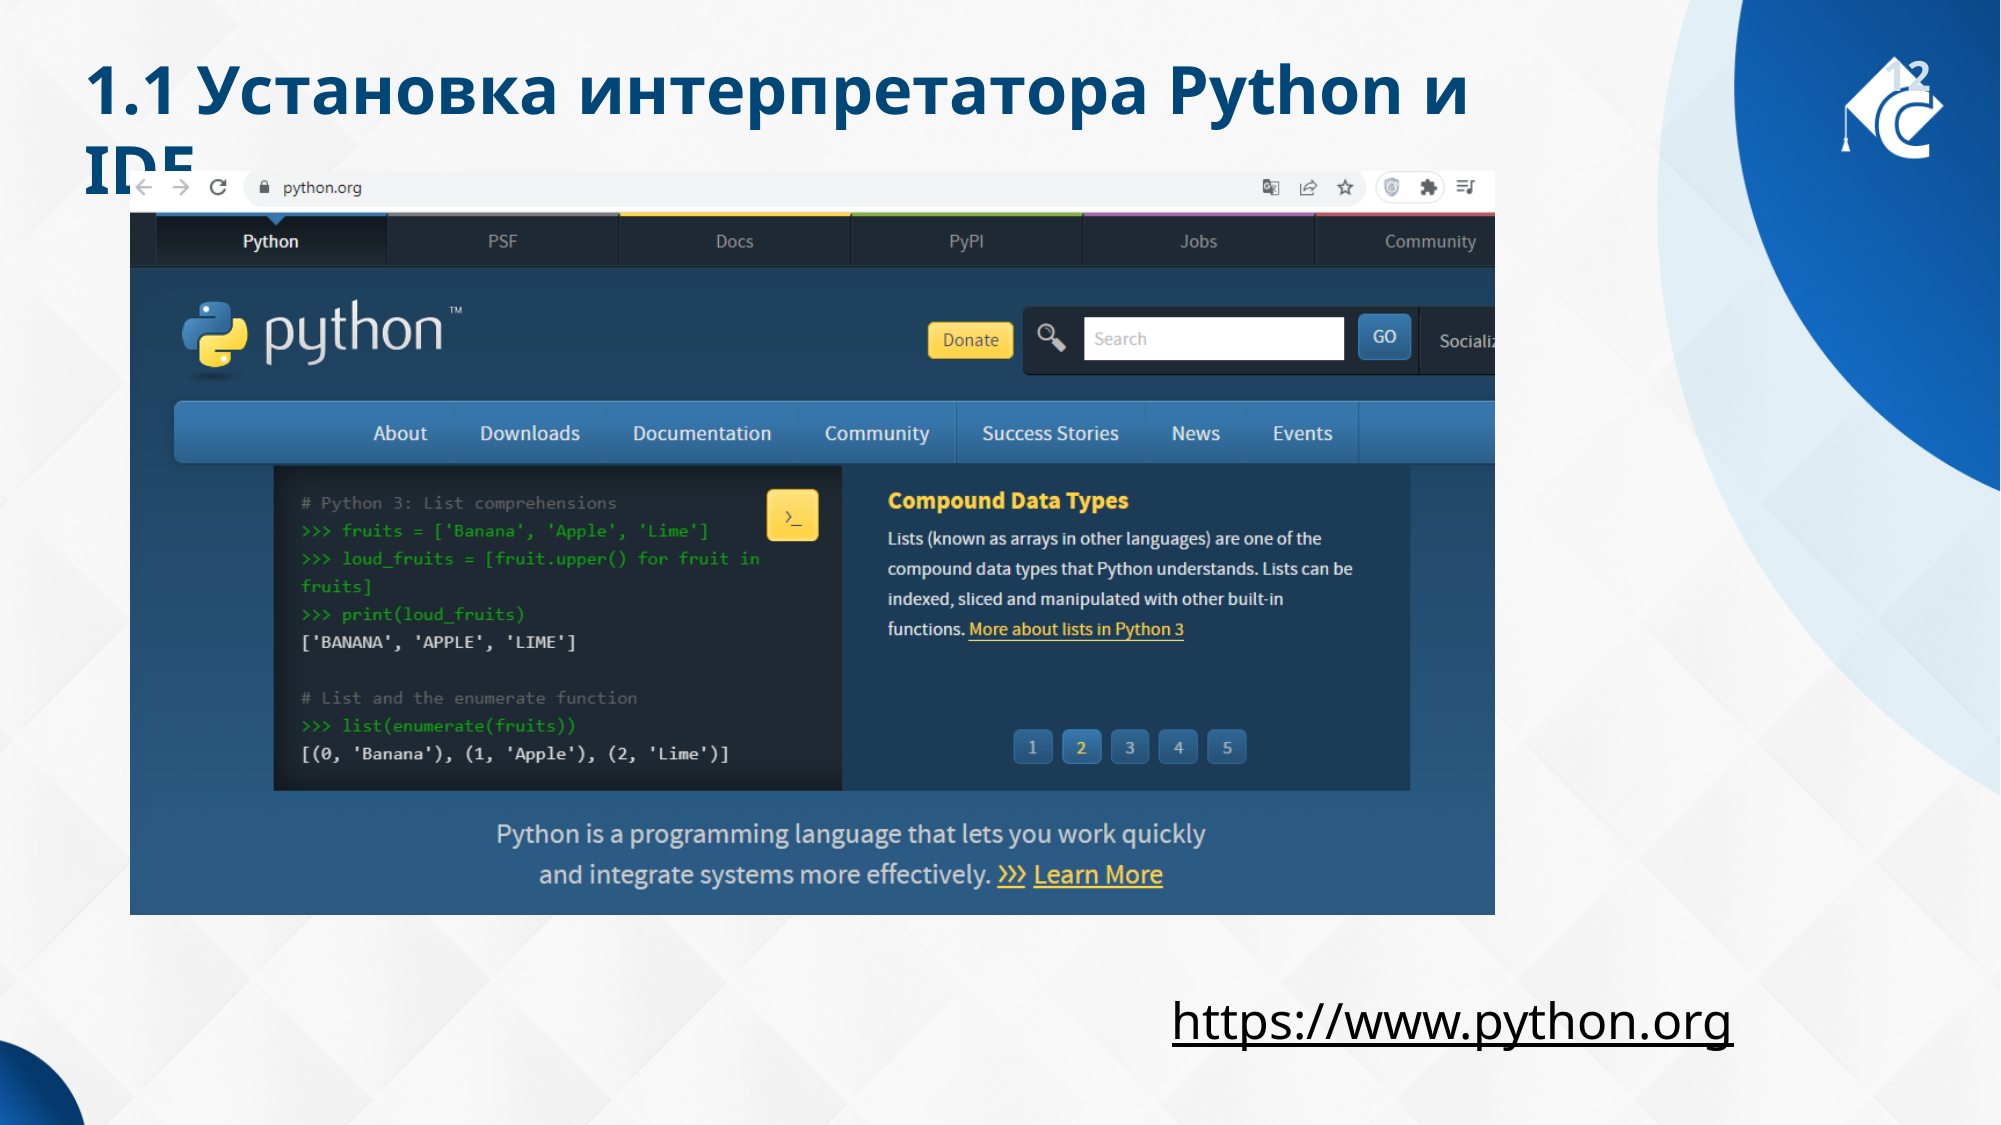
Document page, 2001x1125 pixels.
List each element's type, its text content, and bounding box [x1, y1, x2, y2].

title 1.1 Установка интерпретатора Python и IDE [69, 40, 1556, 246]
text_box https://www.python.org [1157, 981, 1839, 1065]
picture [0, 0, 2001, 1125]
